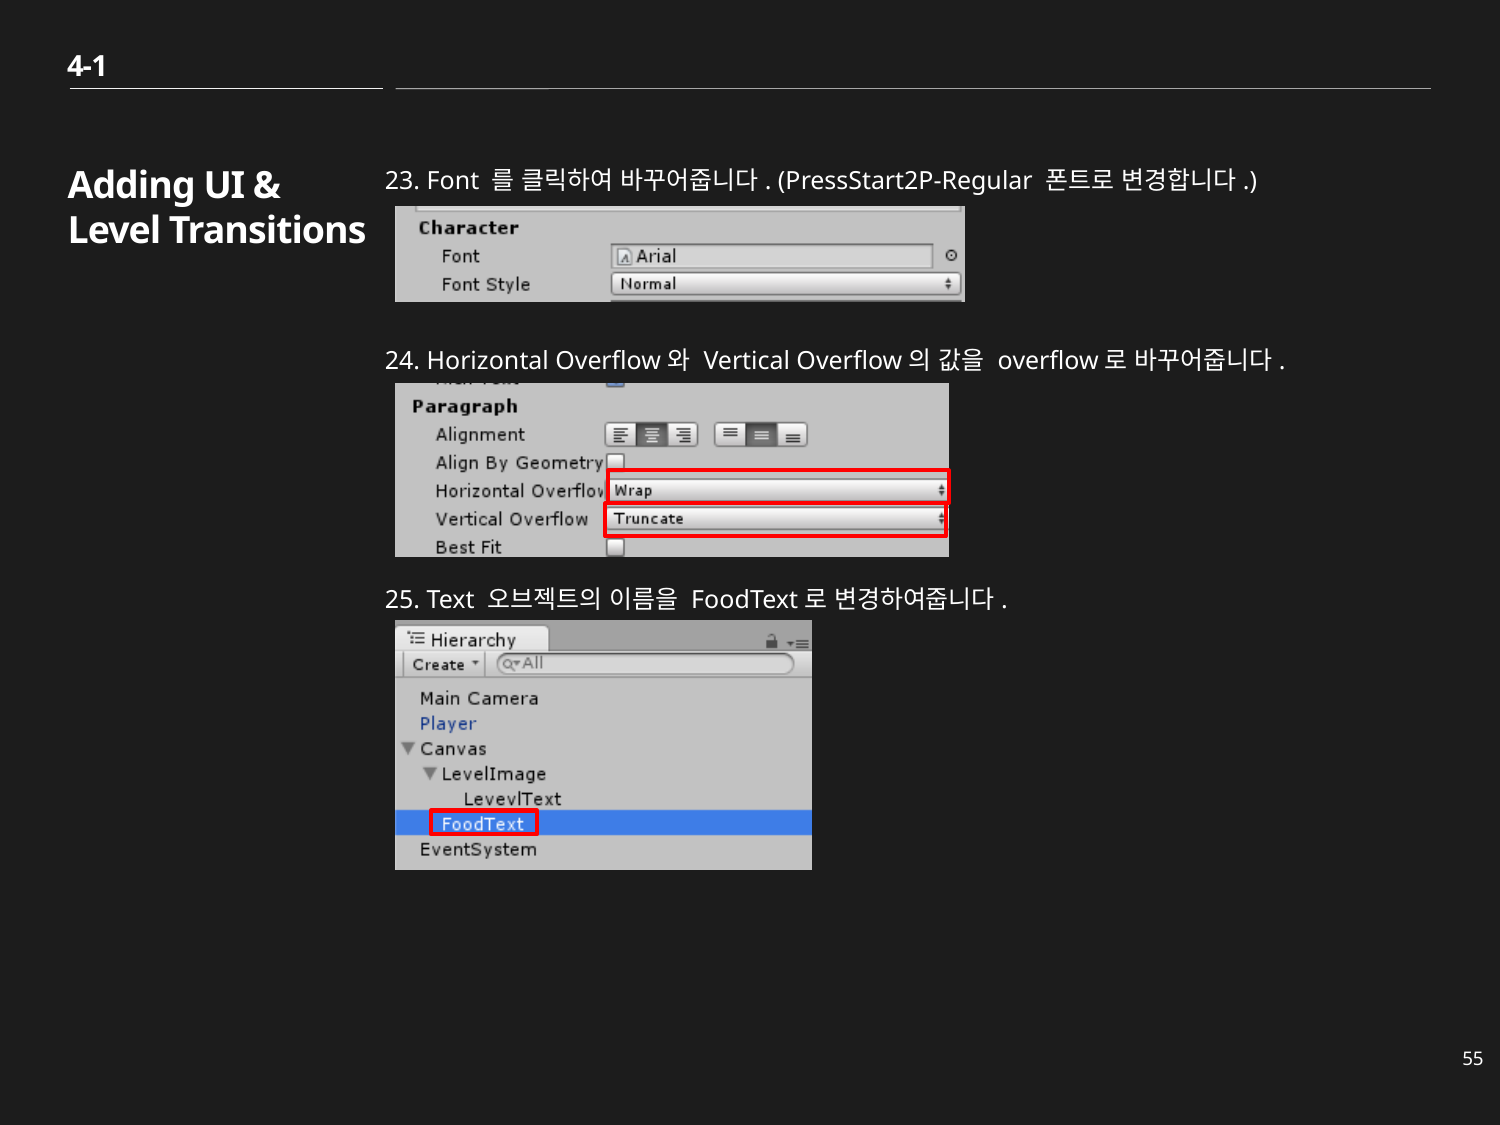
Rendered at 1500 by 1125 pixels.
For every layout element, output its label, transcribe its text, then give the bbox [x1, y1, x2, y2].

text_box 4-1 [52, 39, 123, 90]
text_box 23. Font 를 클릭하여 바꾸어줍니다. (PressStart2P-Regular 폰트로 변경합니다.) 24. Horizontal Overflow와 Vertical Overflow의 값을 overflow로 바꾸어줍니다. 25. Text 오브젝트의 이름을 FoodText로 변경하여줍니다. [370, 157, 1301, 621]
picture [395, 383, 949, 558]
picture [395, 205, 965, 302]
title Adding UI & Level Transitions [52, 153, 384, 395]
text_box 55 [1377, 1039, 1499, 1080]
picture [395, 620, 812, 870]
